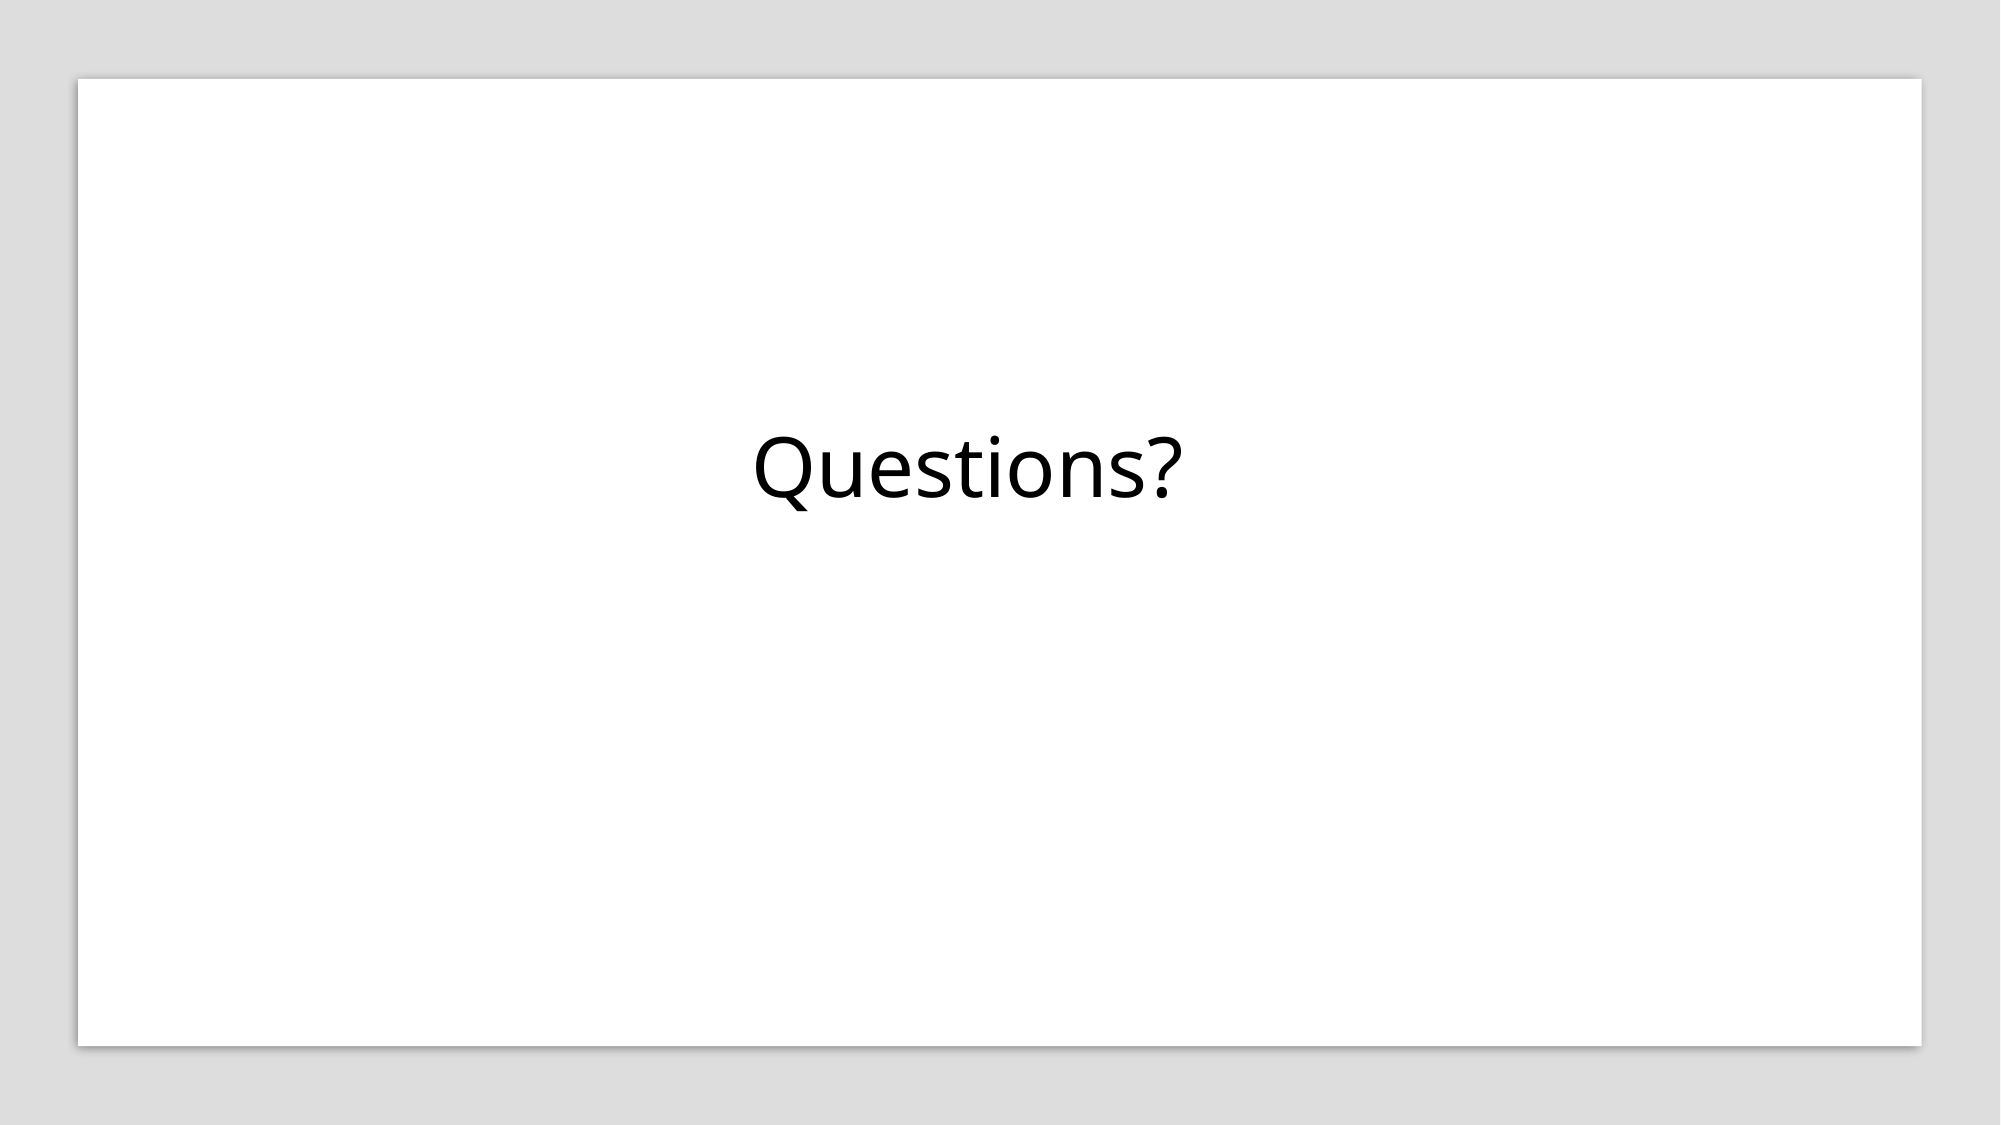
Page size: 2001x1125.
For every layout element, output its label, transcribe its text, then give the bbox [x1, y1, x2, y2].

text_box Questions? [156, 407, 1801, 501]
text_box [77, 77, 1923, 1048]
text_box [0, 0, 2000, 1125]
